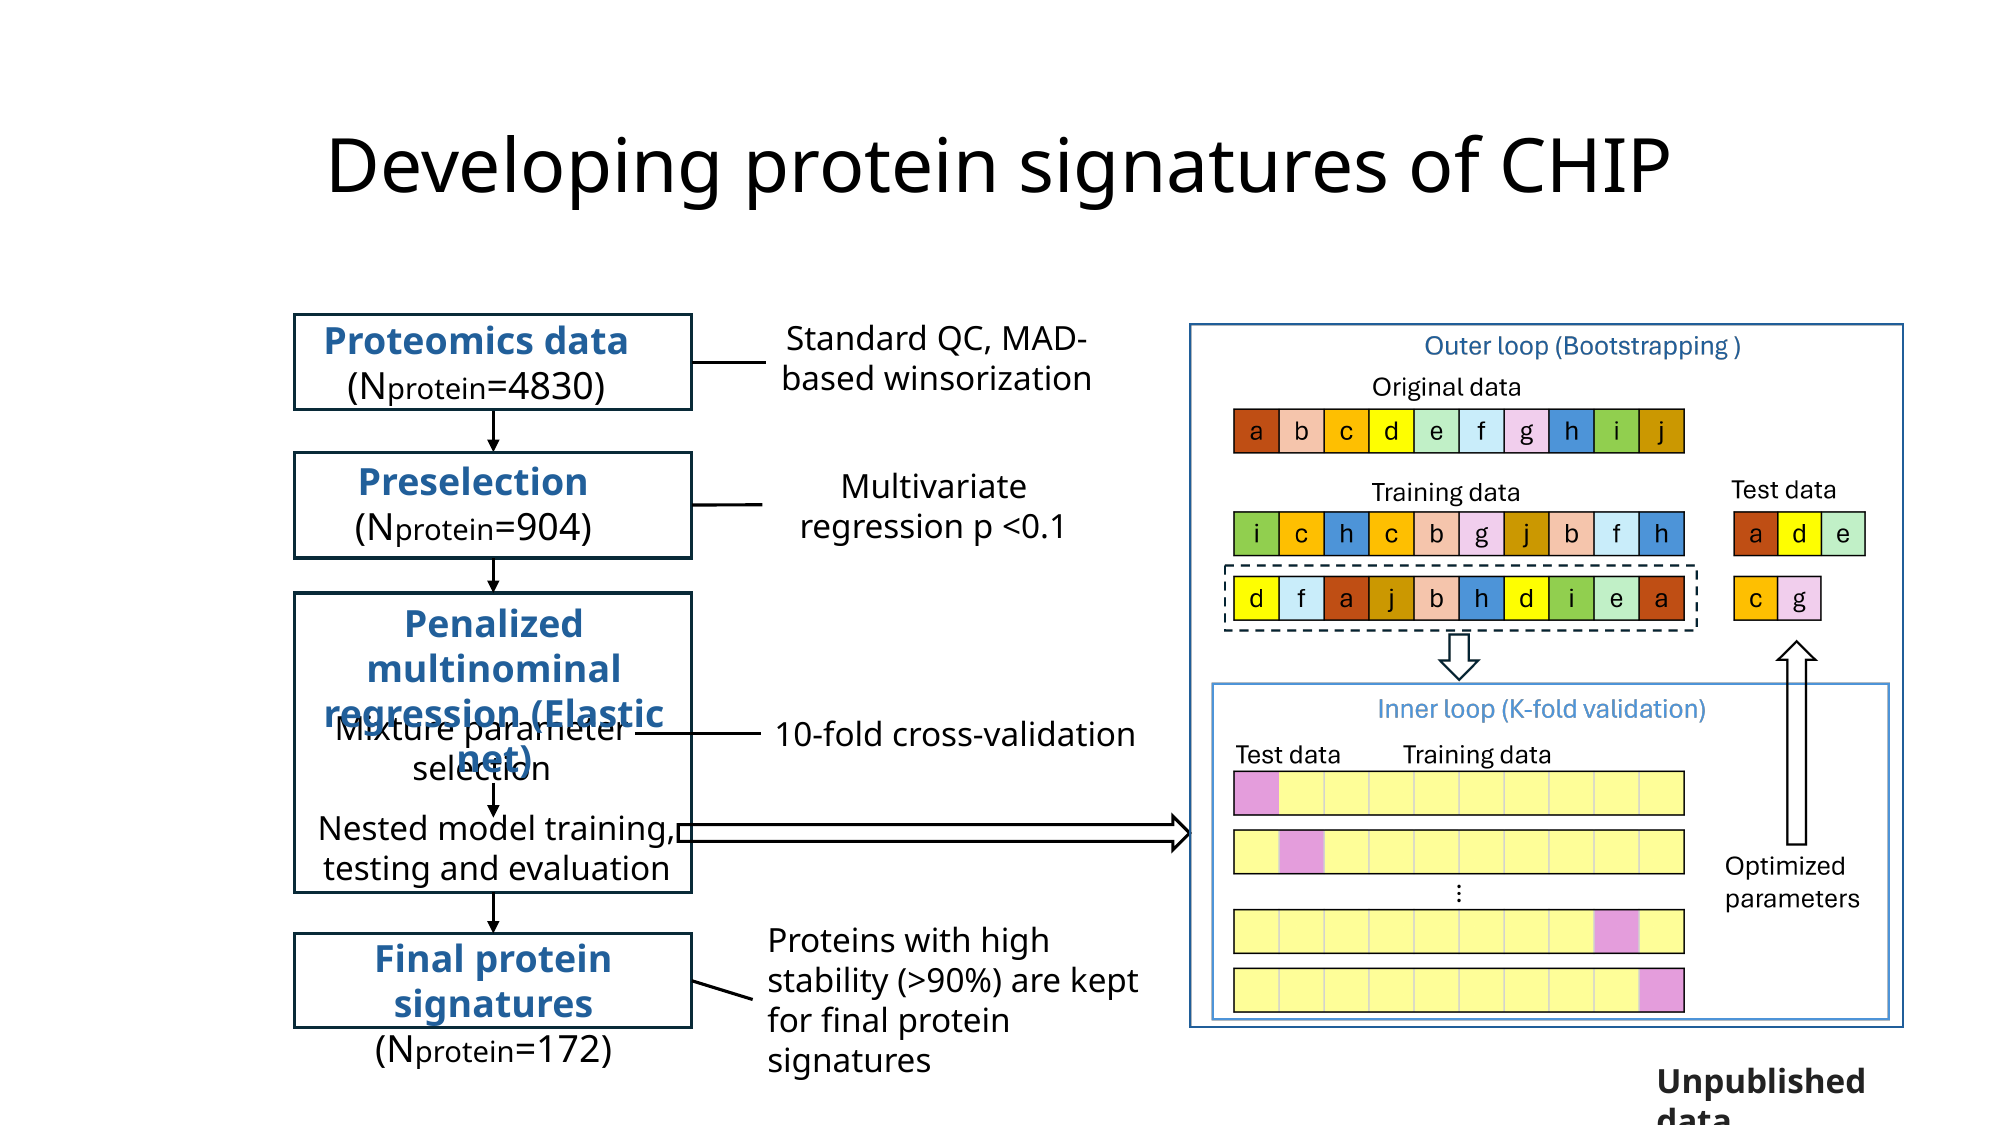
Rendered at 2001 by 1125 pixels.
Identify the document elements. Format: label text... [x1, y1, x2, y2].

text_box Proteomics data (Nprotein=4830) [304, 309, 648, 313]
text_box [293, 932, 693, 1029]
text_box [293, 591, 693, 894]
text_box Proteins with high stability (>90%) are kept for final protein signatures [752, 912, 1194, 1087]
title Developing protein signatures of CHIP [137, 59, 1863, 278]
text_box [293, 313, 693, 411]
text_box Multivariate regression p <0.1 [762, 457, 1106, 552]
text_box 10-fold cross-validation [752, 705, 1159, 761]
text_box Final protein signatures (Nprotein=172) [495, 927, 693, 932]
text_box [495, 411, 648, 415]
text_box [293, 451, 693, 560]
text_box Nested model training, testing and evaluation [495, 843, 696, 895]
text_box Final protein signatures (Nprotein=172) [295, 1029, 693, 1077]
text_box Unpublished data [1641, 1053, 1965, 1125]
picture [1189, 320, 1905, 1029]
text_box Final protein signatures (Nprotein=172) [295, 927, 492, 932]
text_box Proteomics data (Nprotein=4830) [304, 411, 492, 415]
text_box [676, 812, 1189, 854]
text_box Standard QC, MAD-based winsorization [734, 309, 1141, 405]
